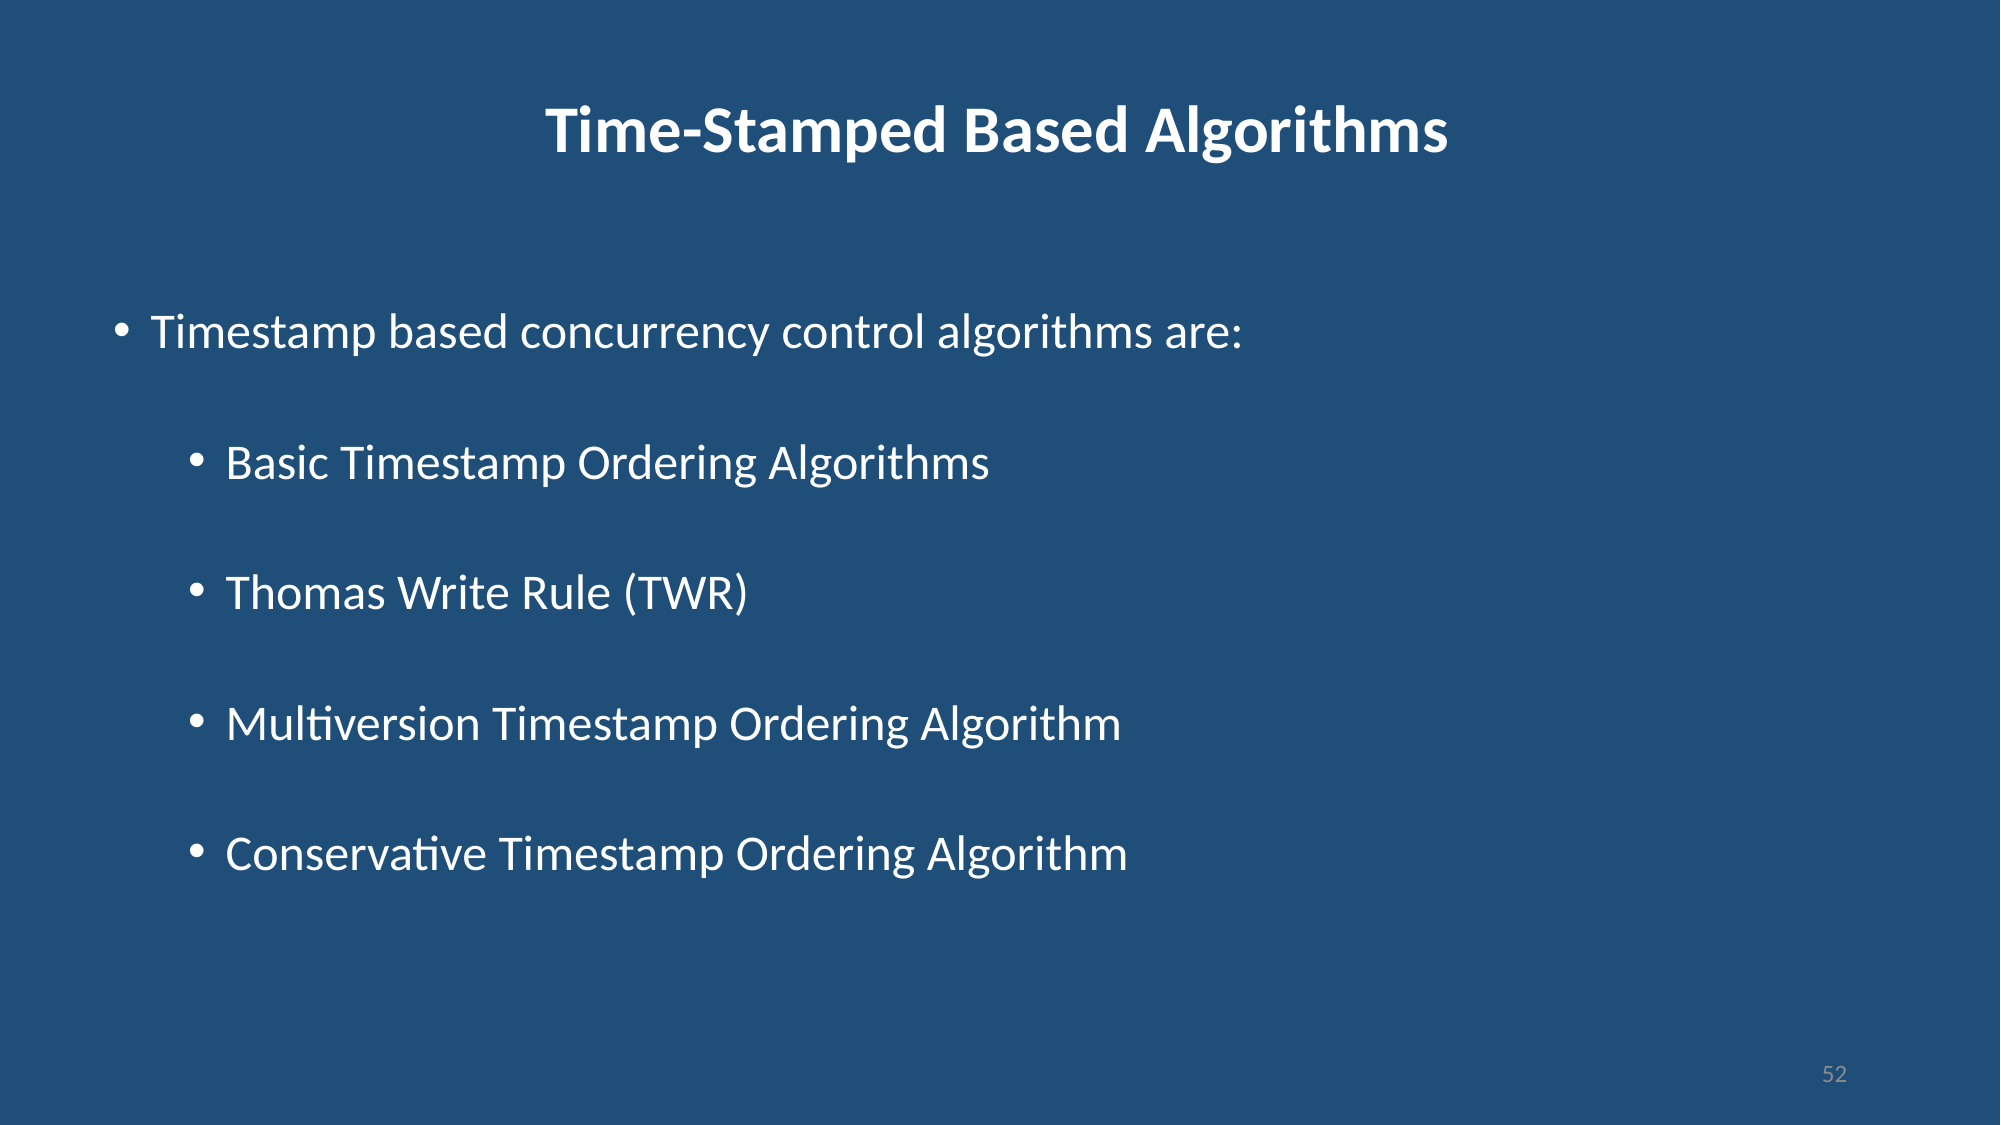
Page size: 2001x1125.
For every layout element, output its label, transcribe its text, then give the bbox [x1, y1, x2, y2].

slide_number 52 [1412, 1075, 1863, 1103]
list Timestamp based concurrency control algorithms are: Basic Timestamp Ordering Algorithms Thomas Write Rule (TWR) Multiversion Timestamp Ordering Algorithm Conservative Timestamp Ordering Algorithm [98, 204, 1940, 1075]
title Time-Stamped Based Algorithms [134, 97, 1860, 164]
